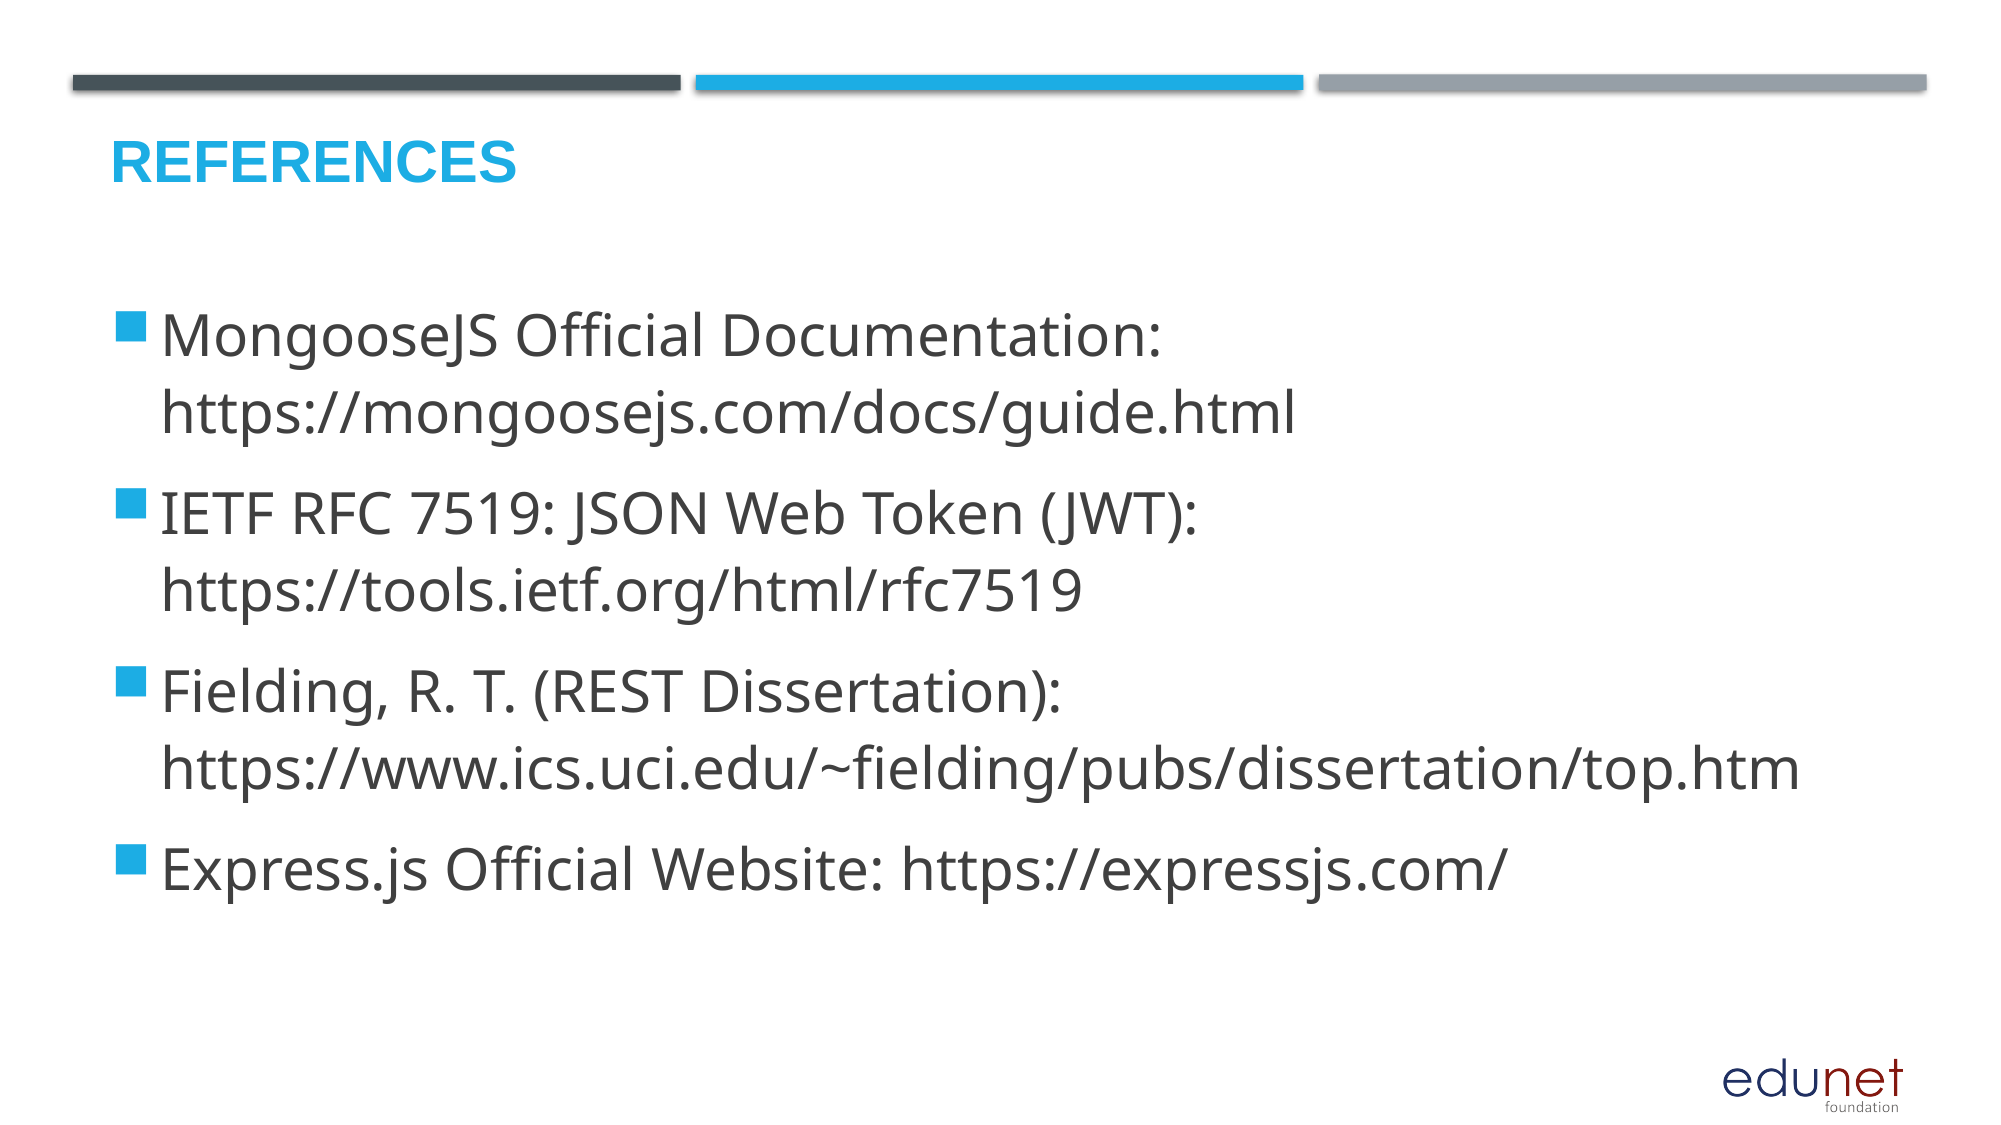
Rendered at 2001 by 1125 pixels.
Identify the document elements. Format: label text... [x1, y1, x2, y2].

title References [95, 115, 1905, 203]
picture [1719, 1056, 1905, 1116]
list MongooseJS Official Documentation: https://mongoosejs.com/docs/guide.html IETF RFC 7519: JSON Web Token (JWT): https://tools.ietf.org/html/rfc7519 Fielding, R. T. (REST Dissertation): https://www.ics.uci.edu/~fielding/pubs/dissertation/top.htm Express.js Official Website: https://expressjs.com/ [95, 213, 1905, 981]
